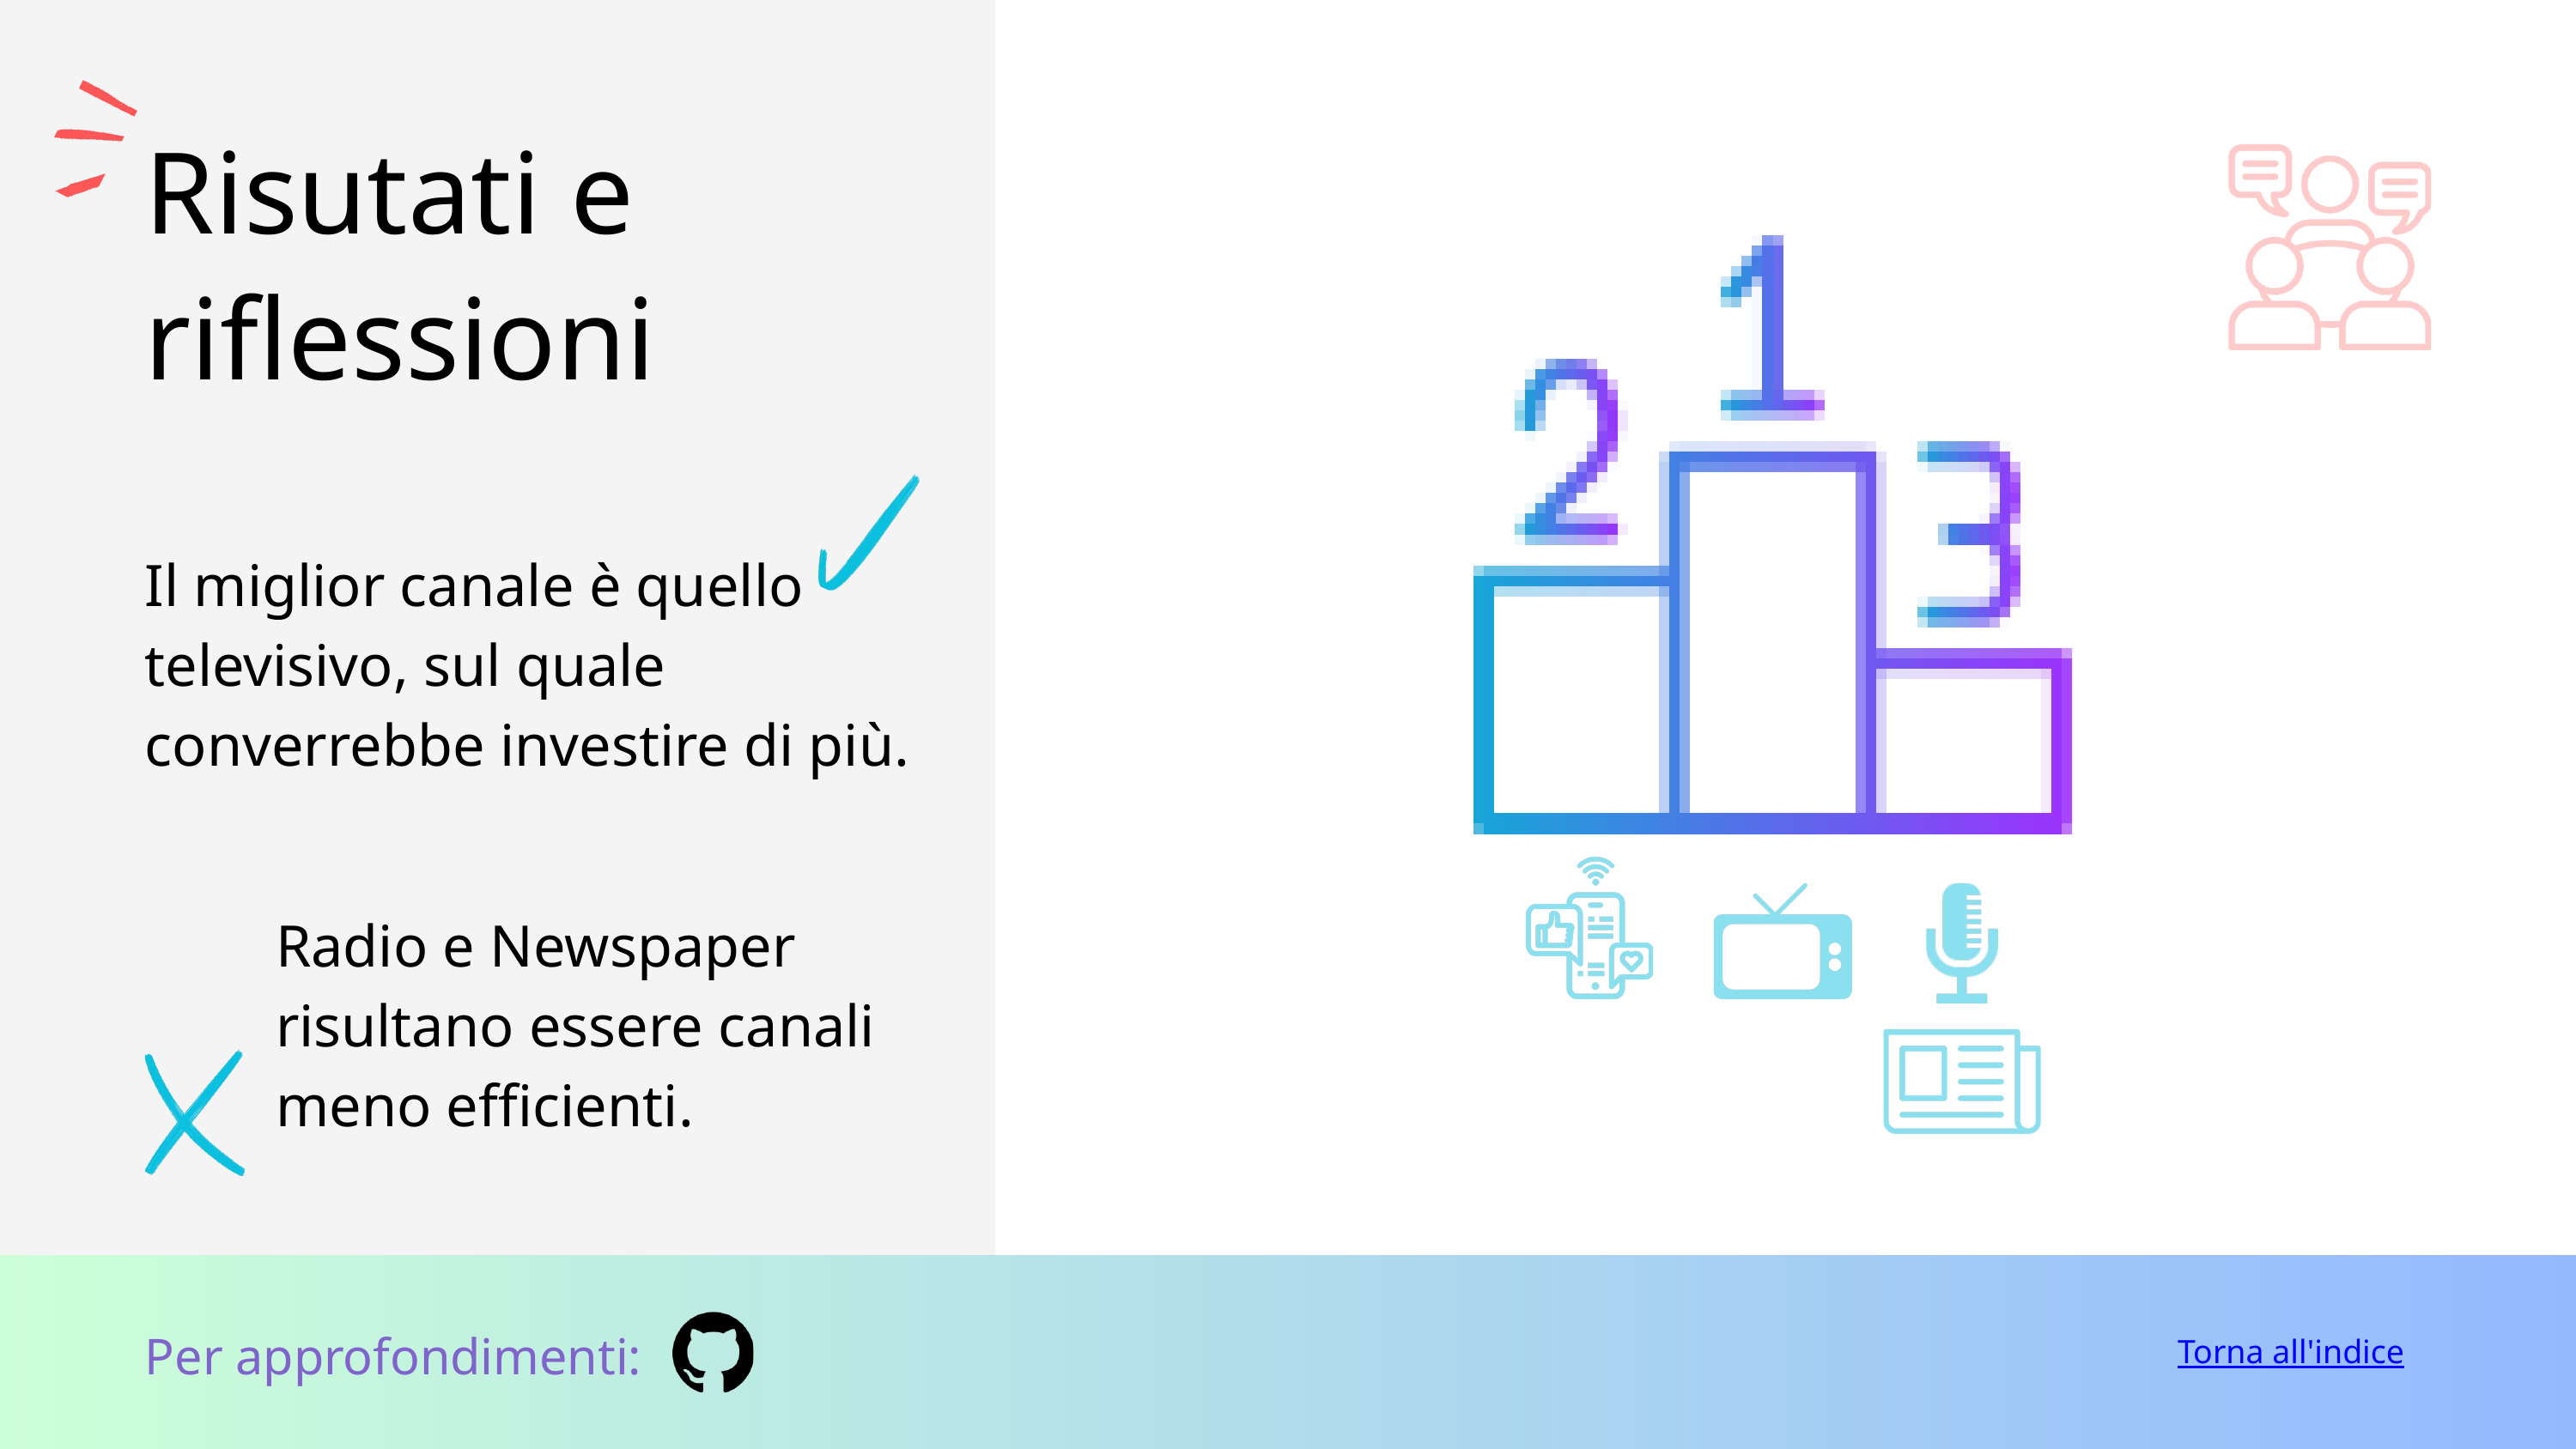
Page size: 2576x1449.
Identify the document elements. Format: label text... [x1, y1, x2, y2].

text_box [818, 472, 920, 591]
text_box Il miglior canale è quello televisivo, sul quale converrebbe investire di più. [144, 537, 920, 778]
text_box [144, 1049, 246, 1176]
text_box [2228, 144, 2432, 350]
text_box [1473, 235, 2073, 1134]
text_box Risutati e riflessioni [144, 109, 940, 403]
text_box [0, 1255, 2576, 1449]
text_box [0, 0, 996, 1255]
text_box [33, 67, 145, 208]
text_box Radio e Newspaper risultano essere canali meno efficienti. [276, 898, 940, 1139]
